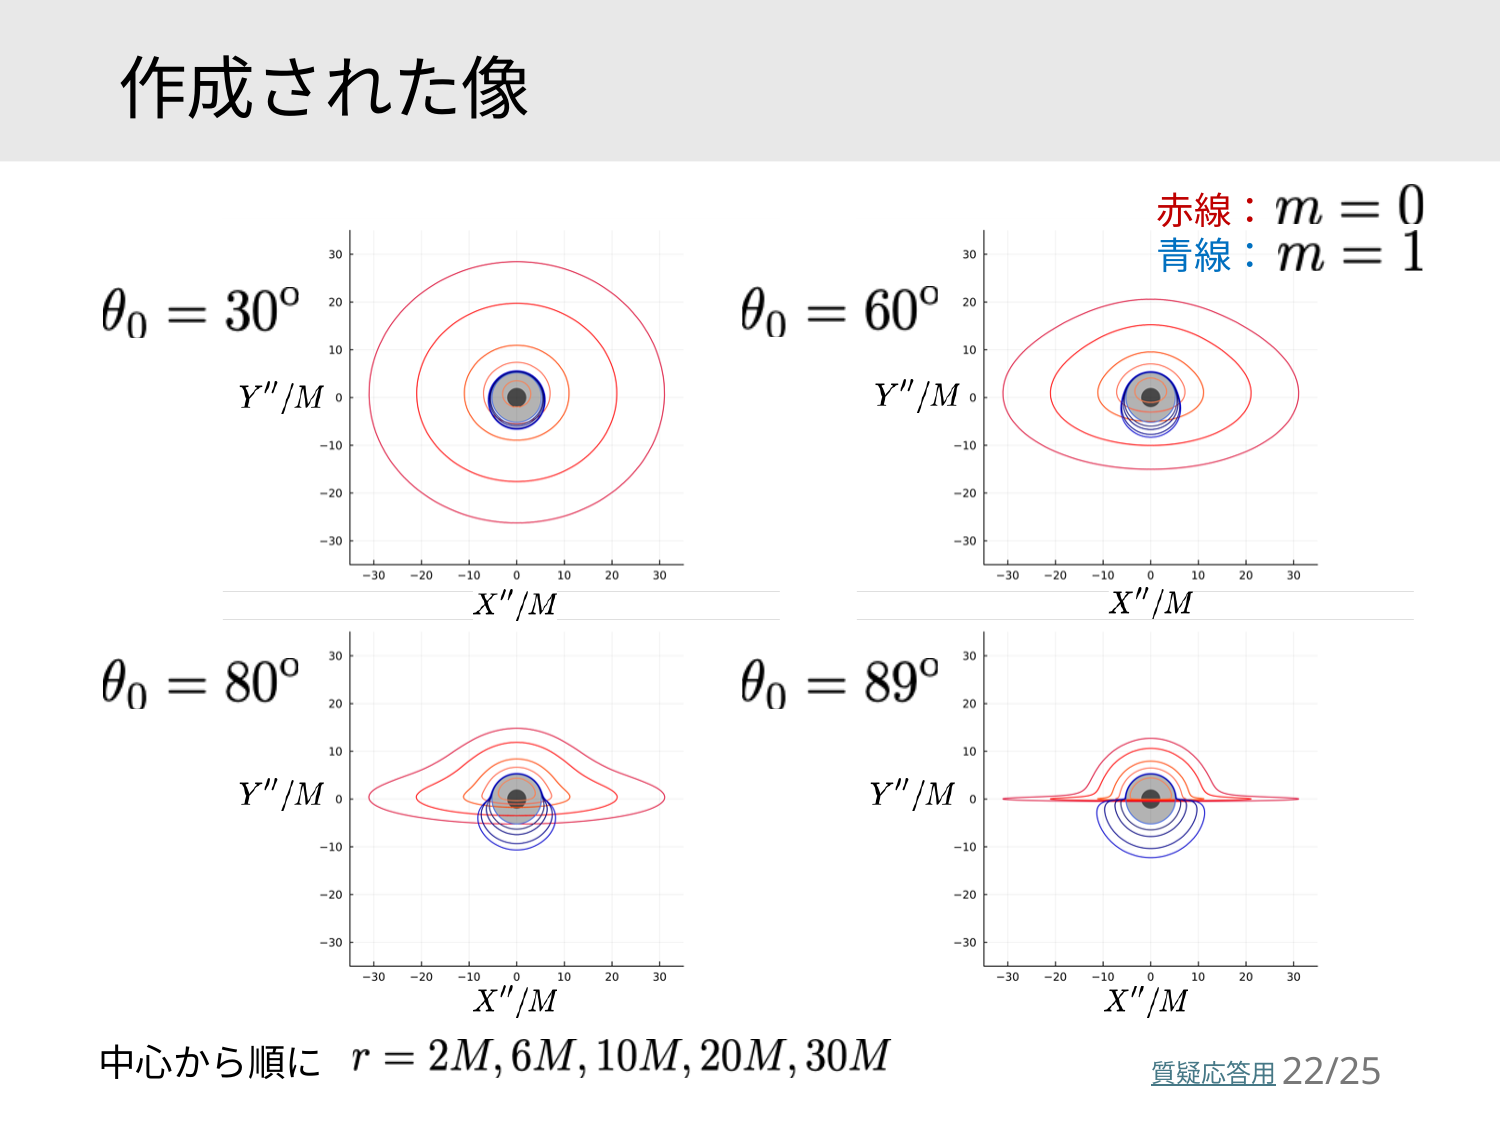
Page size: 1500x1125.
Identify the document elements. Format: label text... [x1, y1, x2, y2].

picture [352, 1039, 892, 1079]
text_box [0, 0, 1500, 163]
title 作成された像 [103, 11, 1397, 173]
slide_number 22/25 [1059, 1042, 1397, 1103]
text_box 中心から順に [83, 1031, 339, 1092]
picture [102, 183, 1424, 1018]
text_box 質疑応答用 [1136, 1049, 1292, 1101]
text_box 赤線： 青線： [1142, 179, 1285, 216]
